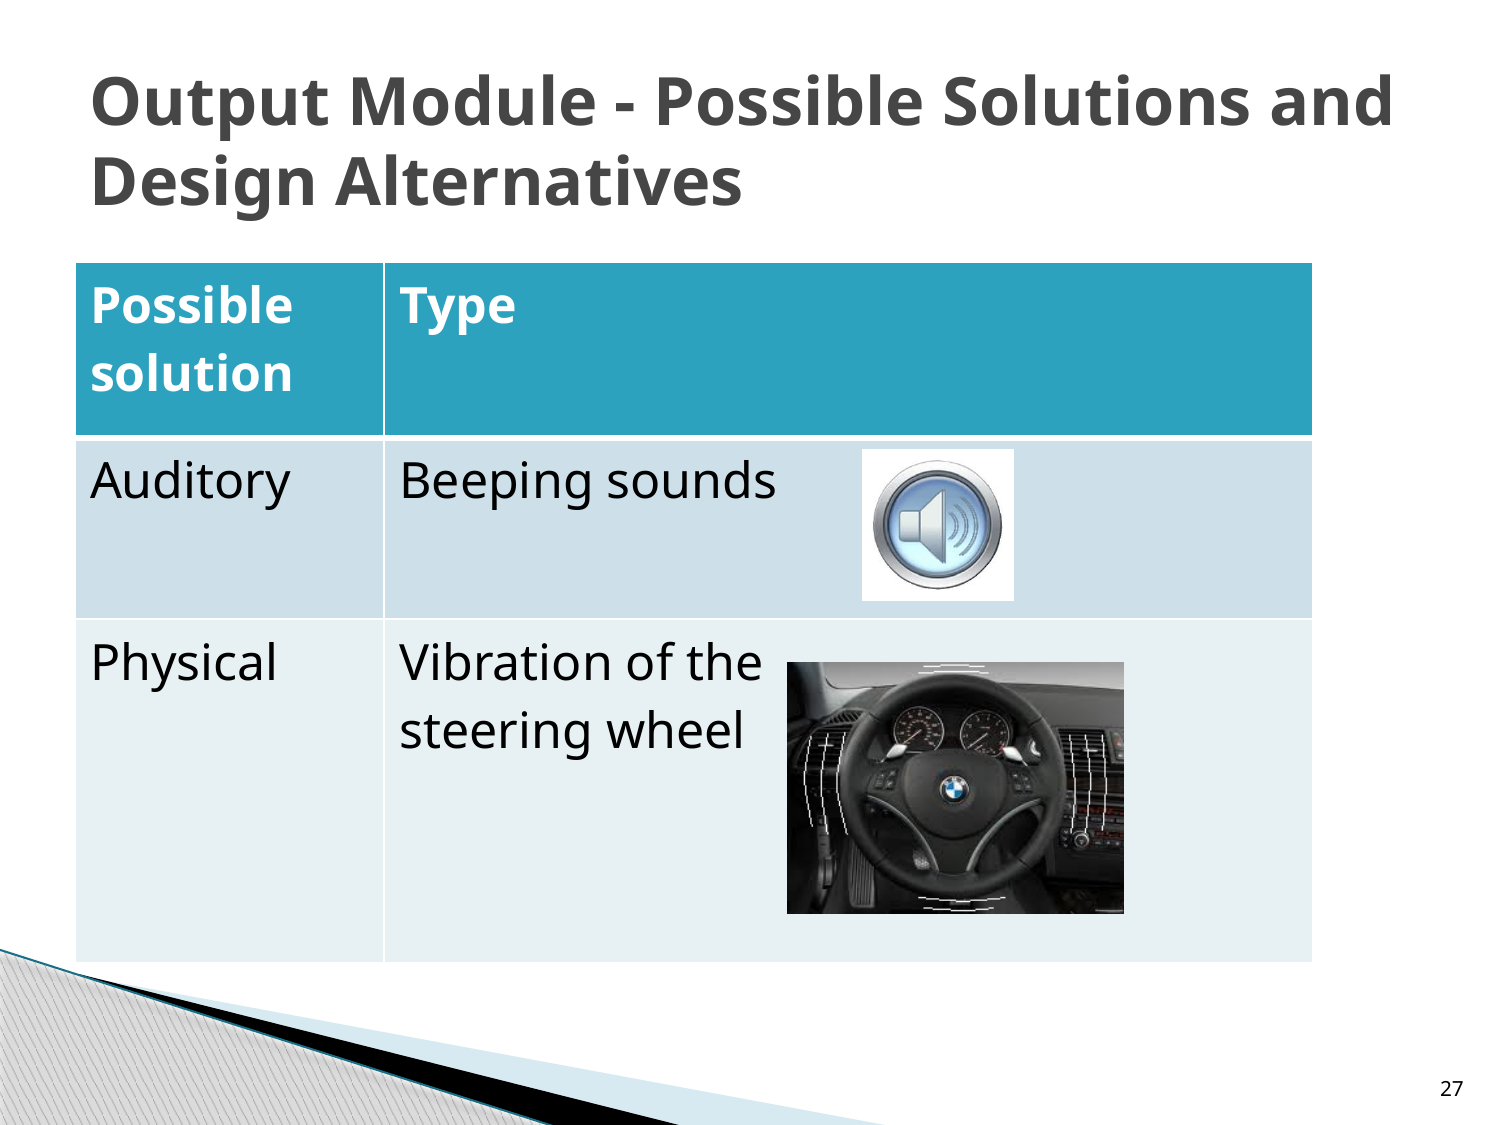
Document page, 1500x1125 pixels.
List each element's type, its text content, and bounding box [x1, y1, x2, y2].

slide_number 27 [1418, 1051, 1479, 1112]
picture [787, 662, 1124, 915]
table_cell Auditory [76, 441, 383, 618]
table_header Possible solution [76, 263, 383, 435]
title Output Module - Possible Solutions and Design Alternatives [75, 45, 1425, 233]
table_cell Beeping sounds [385, 441, 1312, 618]
table_cell Physical [76, 620, 383, 962]
table_header Type [385, 263, 1312, 435]
table_cell Vibration of the steering wheel [385, 620, 1312, 962]
picture [862, 449, 1014, 601]
